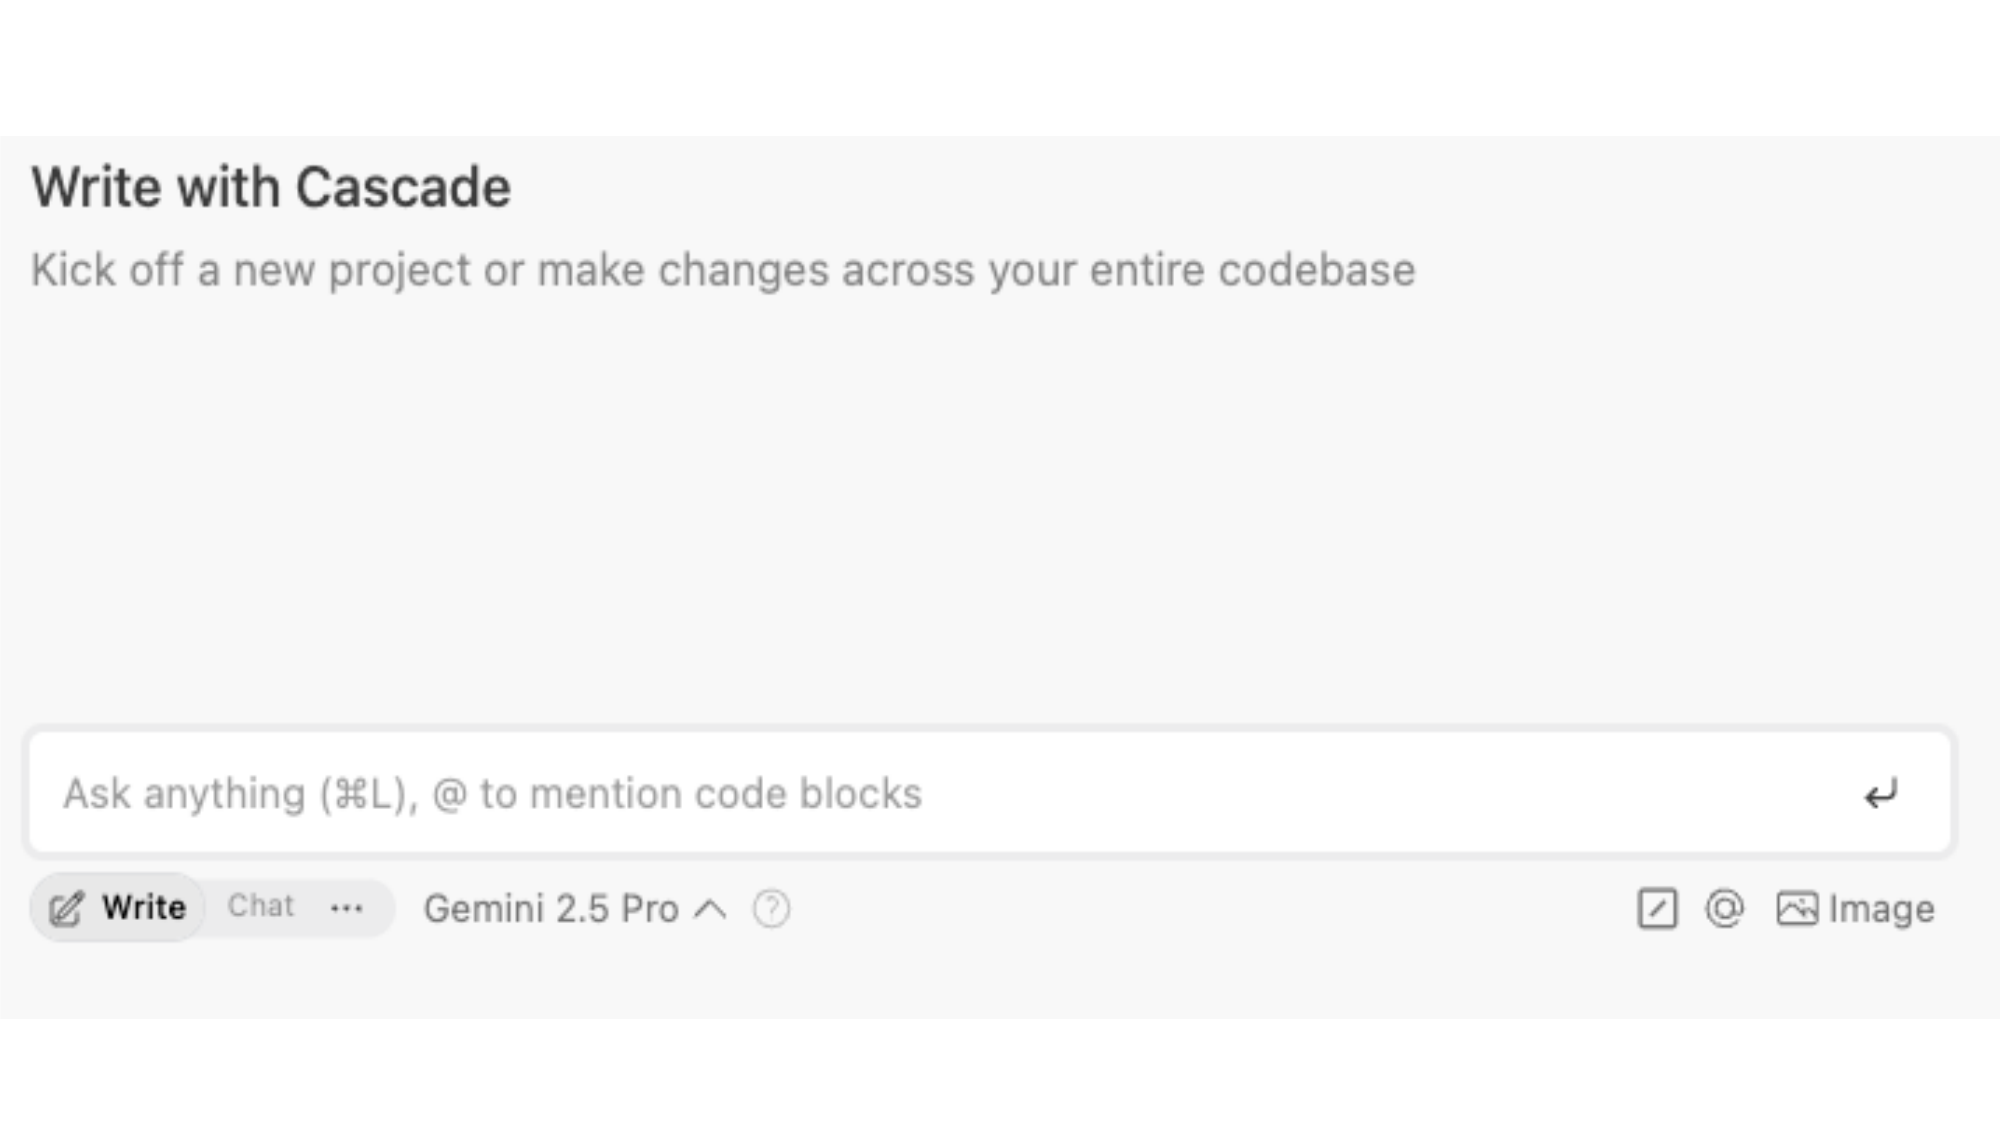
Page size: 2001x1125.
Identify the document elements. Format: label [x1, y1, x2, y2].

picture [0, 135, 2000, 1019]
